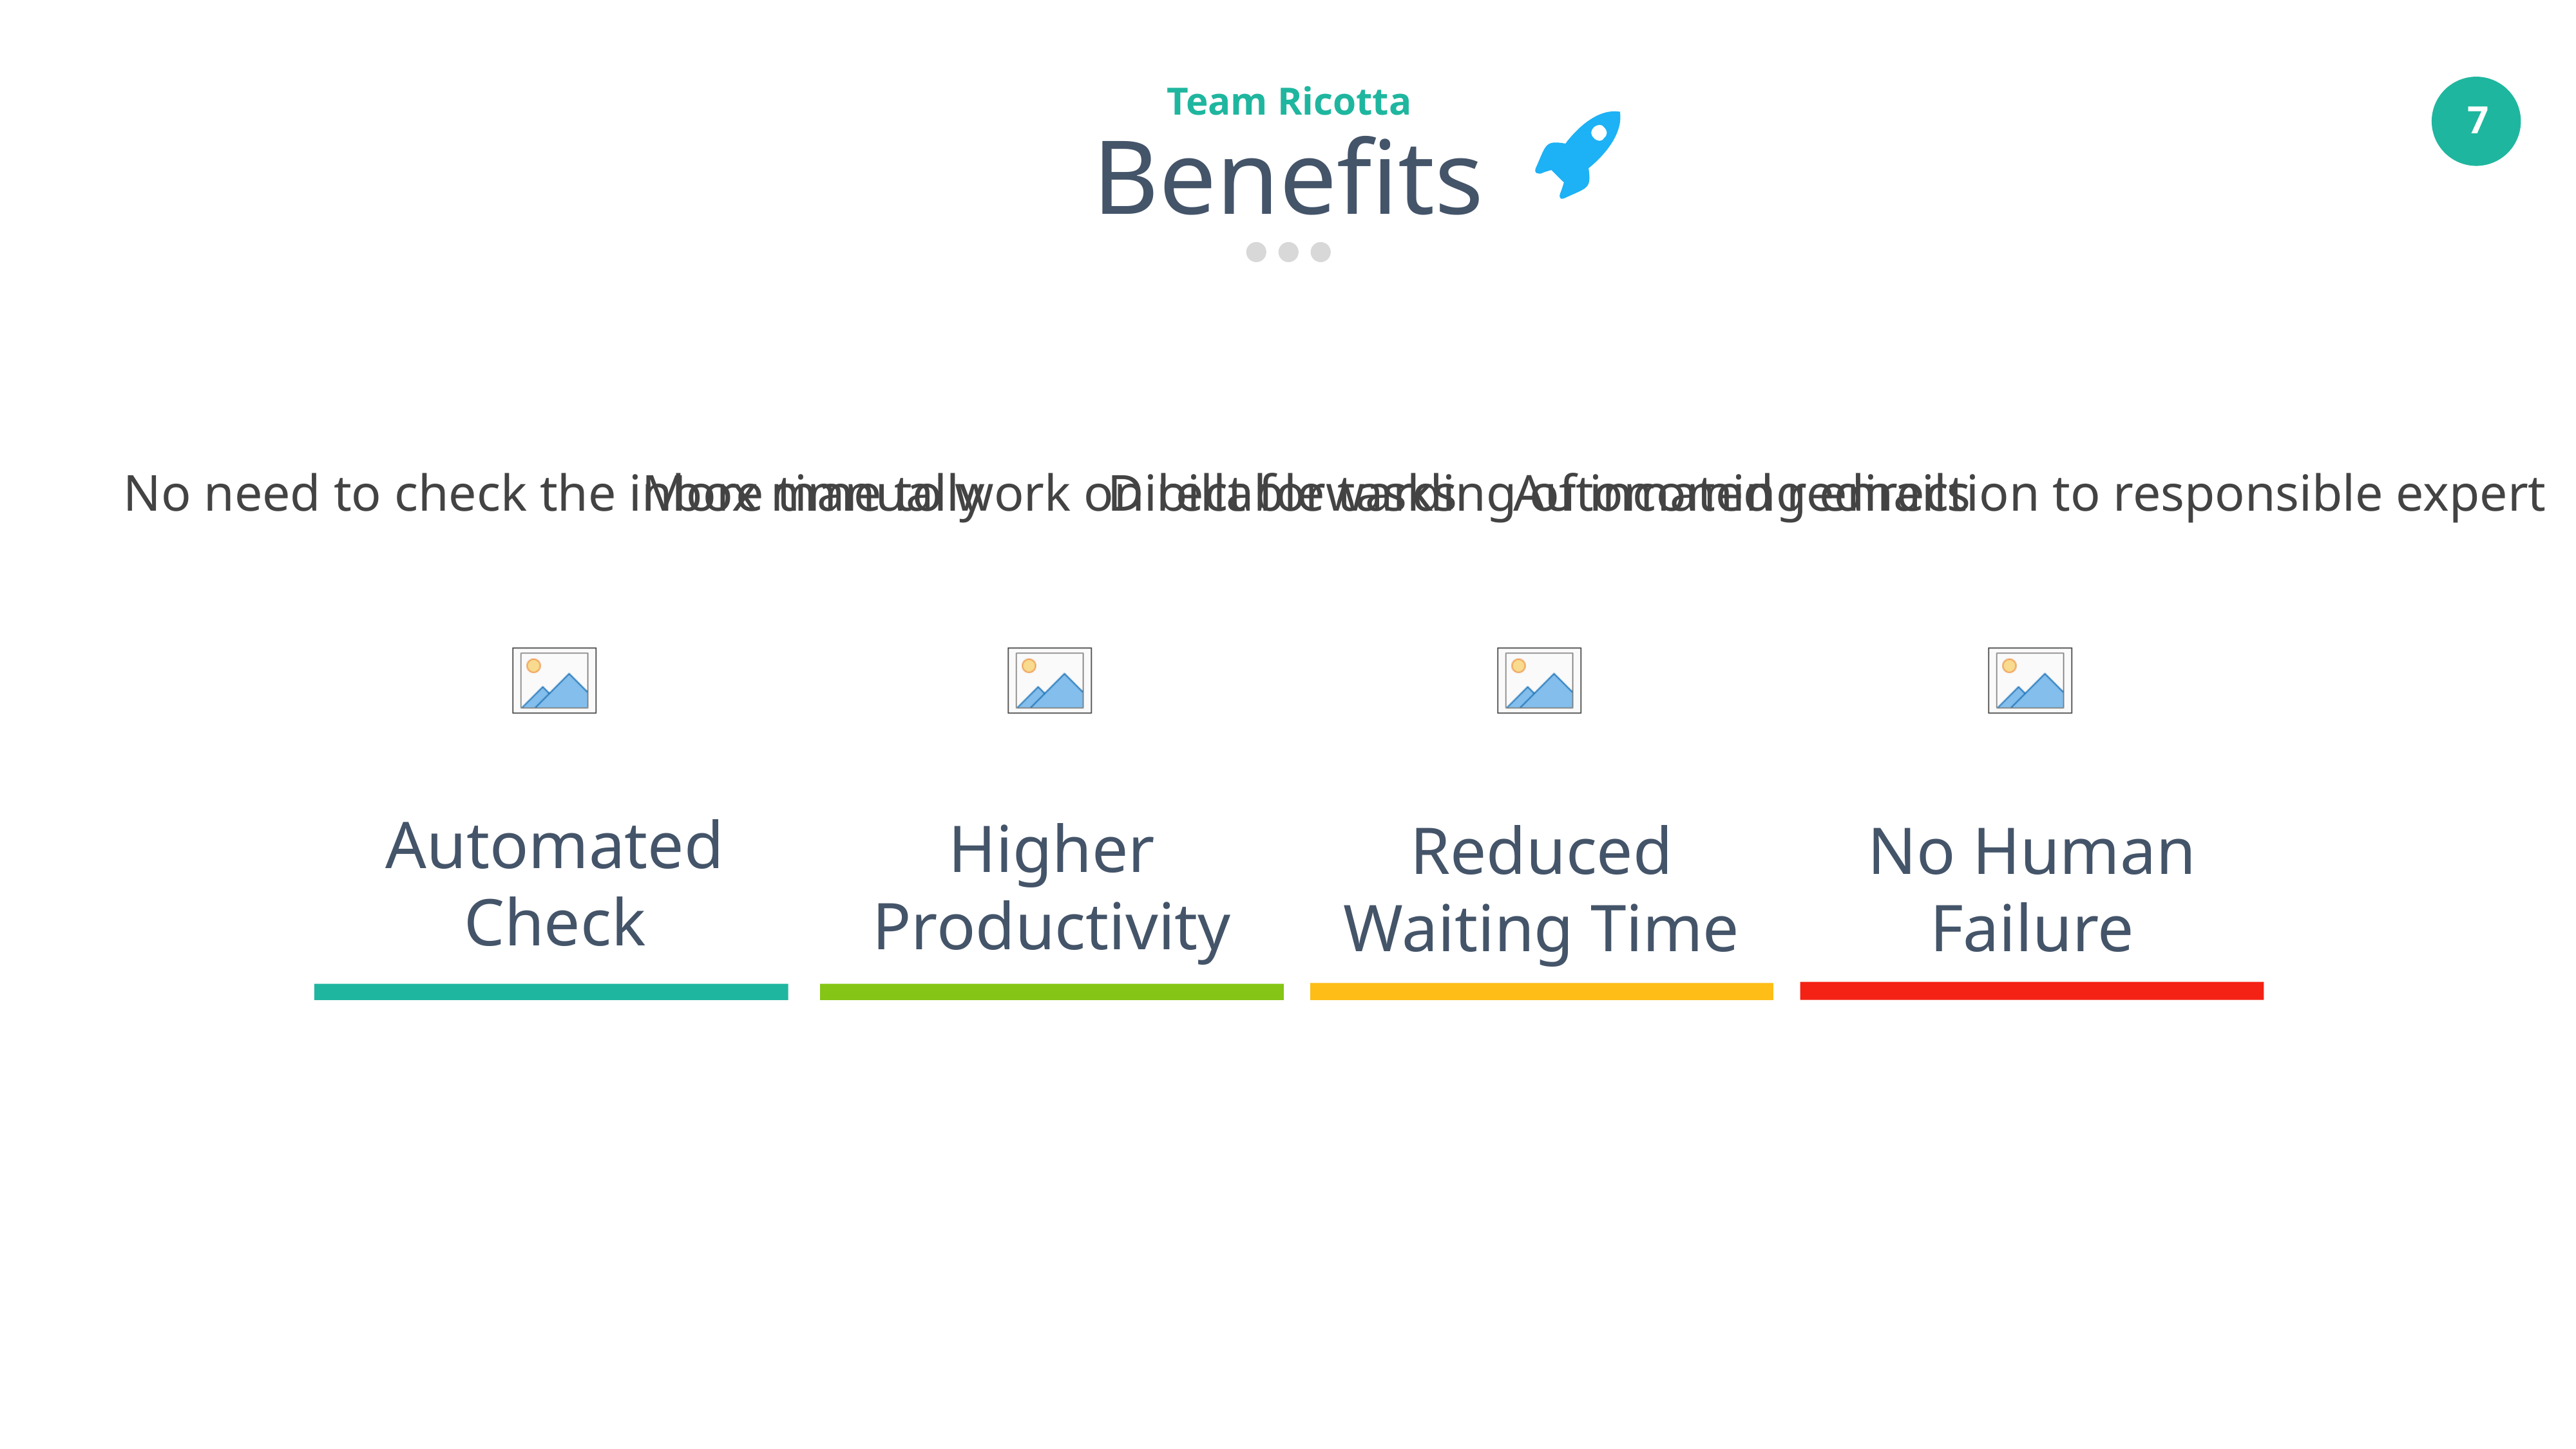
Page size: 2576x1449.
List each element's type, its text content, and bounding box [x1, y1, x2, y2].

text_box Benefits [1043, 111, 1534, 236]
text_box No Human Failure [1800, 916, 2264, 927]
text_box [1800, 981, 2264, 1000]
text_box Reduced Waiting Time [1310, 916, 1773, 927]
text_box [1310, 983, 1773, 1000]
picture [322, 448, 787, 913]
picture [1307, 448, 1772, 913]
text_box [1246, 242, 1331, 263]
text_box Team Ricotta [1111, 77, 1467, 123]
text_box [314, 983, 788, 1000]
picture [817, 448, 1283, 913]
picture [1798, 448, 2262, 913]
text_box [820, 983, 1284, 1000]
text_box Automated Check [321, 916, 788, 922]
text_box Higher Productivity [820, 916, 1284, 925]
text_box [1535, 111, 1621, 199]
